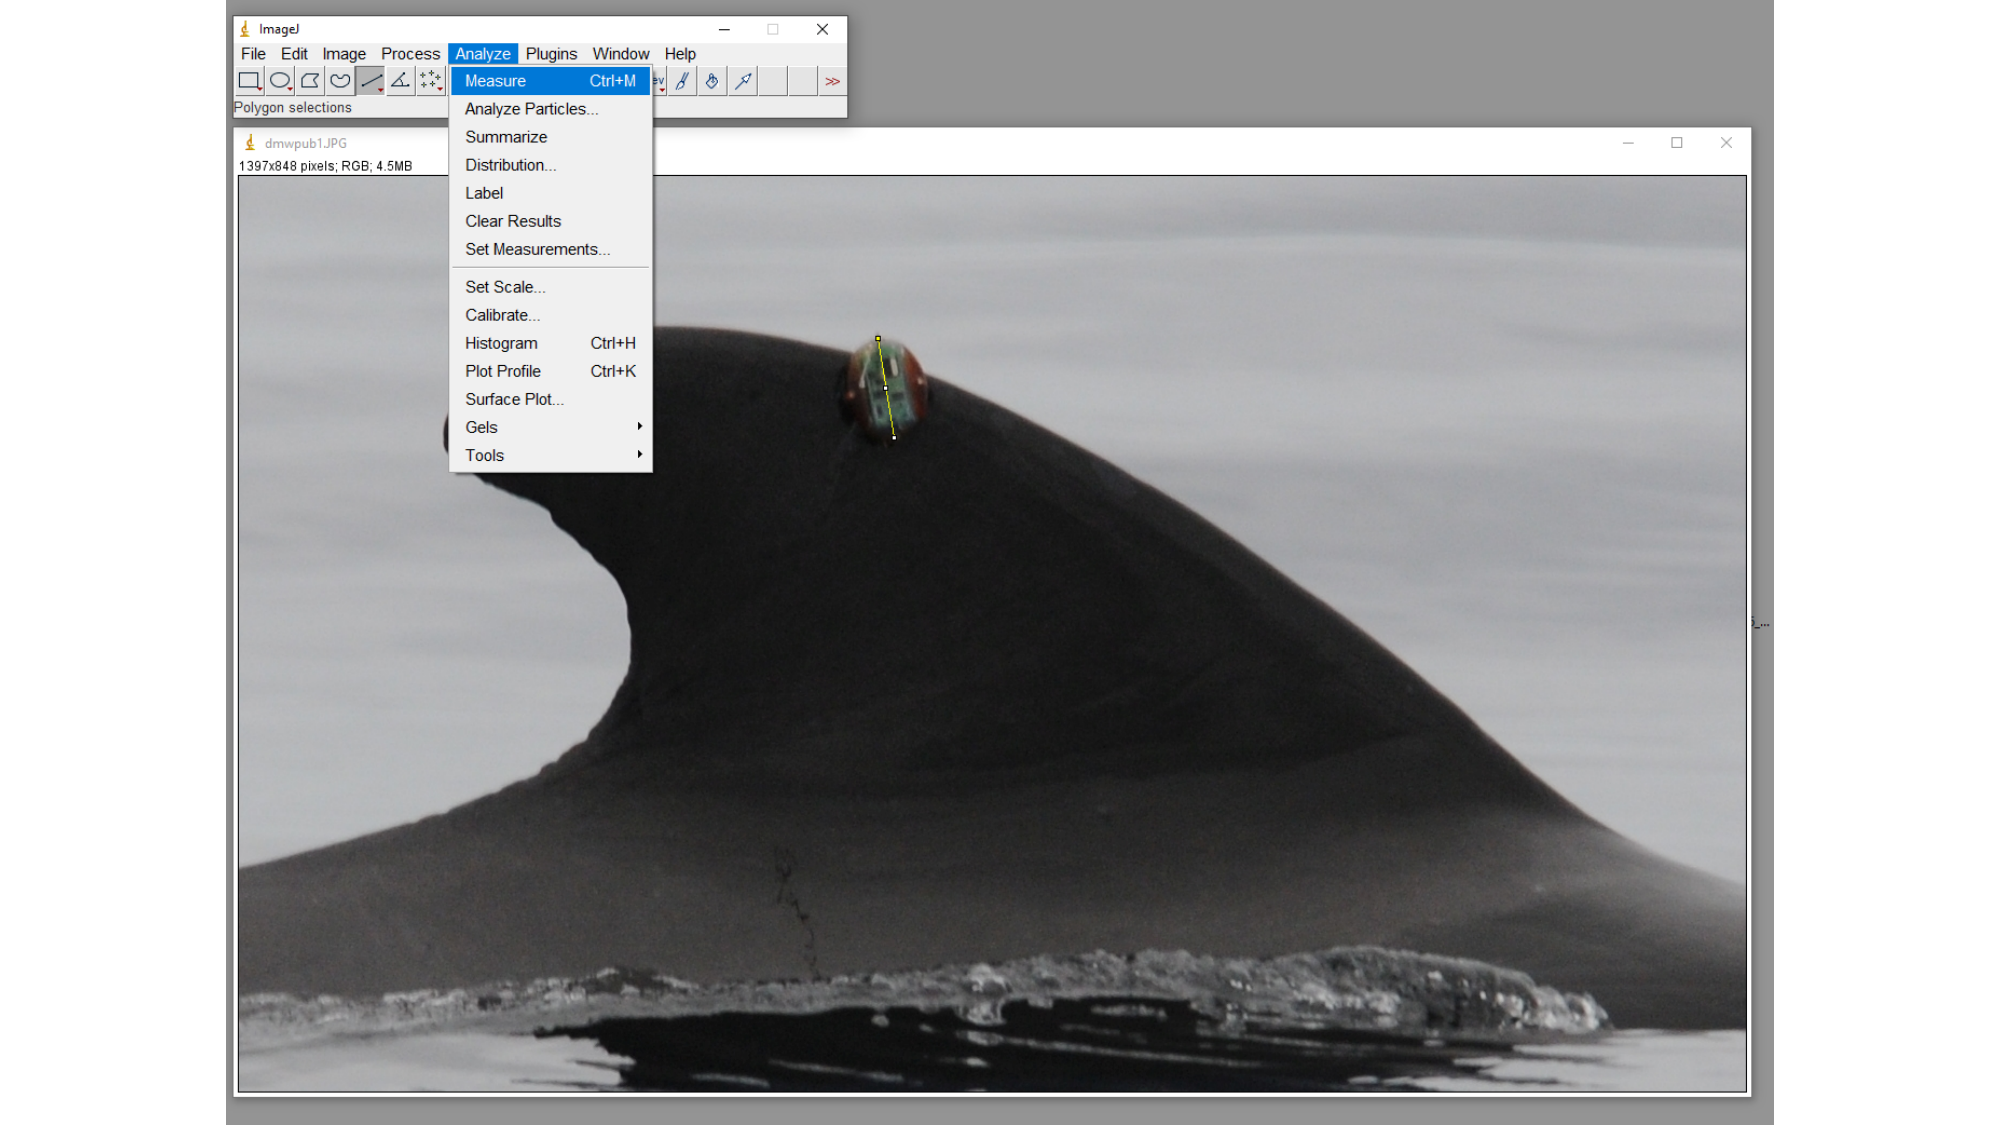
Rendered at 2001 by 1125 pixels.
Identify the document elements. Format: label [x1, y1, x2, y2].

picture [225, 0, 1774, 1125]
